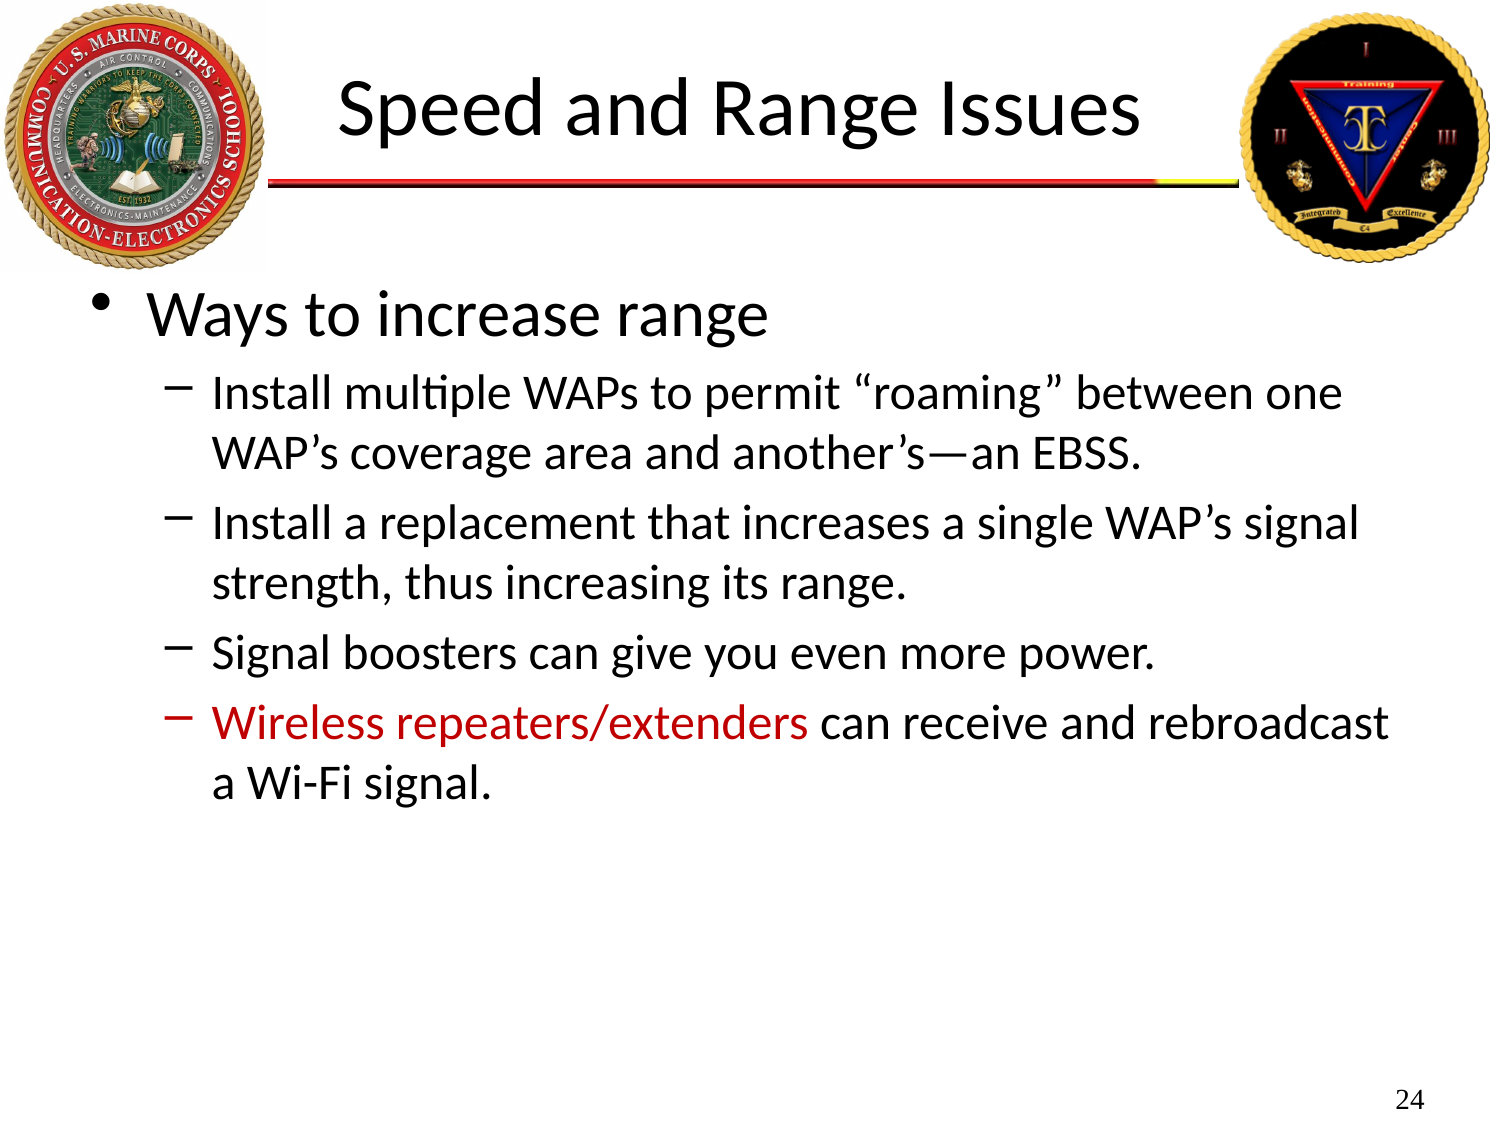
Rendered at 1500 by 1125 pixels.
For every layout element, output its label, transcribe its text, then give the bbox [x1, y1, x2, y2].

picture [0, 0, 268, 274]
picture [1239, 12, 1490, 263]
title Speed and Range Issues [75, 45, 1425, 233]
list Ways to increase range Install multiple WAPs to permit “roaming” between one WAP’s coverage area and another’s—an EBSS. Install a replacement that increases a single WAP’s signal strength, thus increasing its range. Signal boosters can give you even more power. Wireless repeaters/extenders can receive and rebroadcast a Wi-Fi signal. [75, 262, 1425, 1005]
